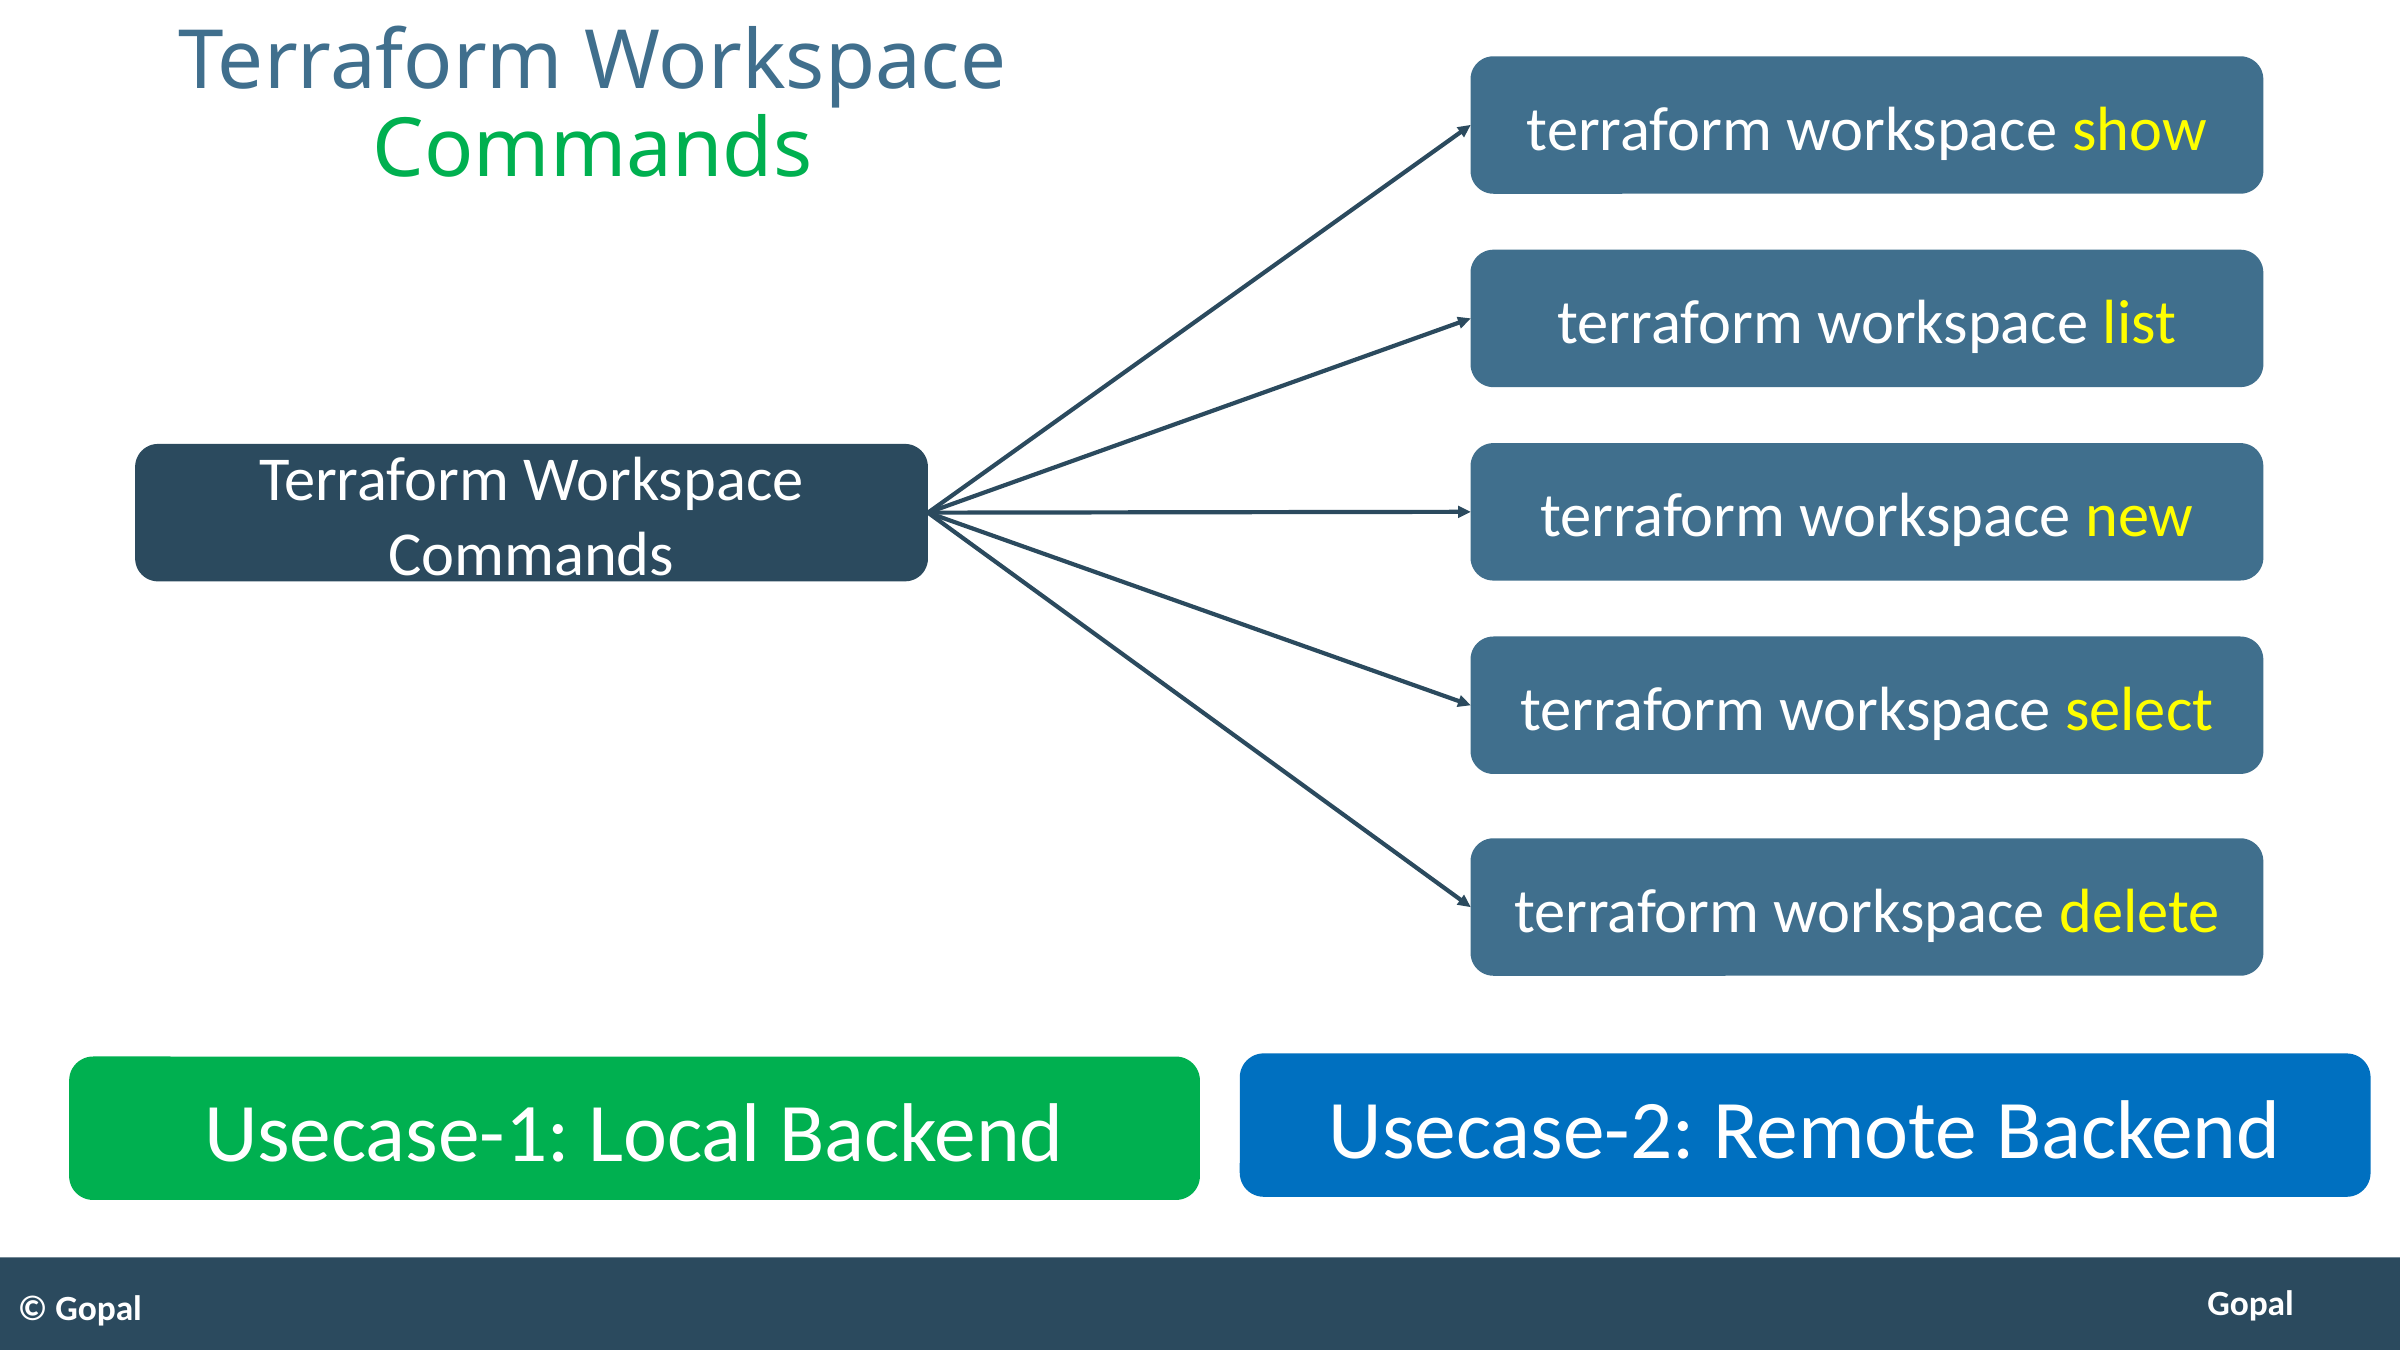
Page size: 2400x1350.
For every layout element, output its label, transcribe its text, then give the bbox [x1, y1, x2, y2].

text_box terraform workspace delete [1468, 836, 2266, 978]
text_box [927, 512, 1471, 908]
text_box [927, 318, 1471, 500]
text_box terraform workspace list [1475, 247, 2266, 390]
title Terraform Workspace Commands [0, 8, 1200, 204]
text_box Usecase-1: Local Backend [66, 1054, 1203, 1203]
text_box Usecase-2: Remote Backend [1237, 1051, 2373, 1199]
text_box terraform workspace show [1468, 54, 2266, 196]
text_box terraform workspace new [1475, 440, 2266, 583]
footer © Gopal [0, 1269, 810, 1342]
text_box terraform workspace select [1475, 634, 2266, 777]
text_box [927, 124, 1471, 307]
text_box Terraform Workspace Commands [133, 441, 917, 584]
